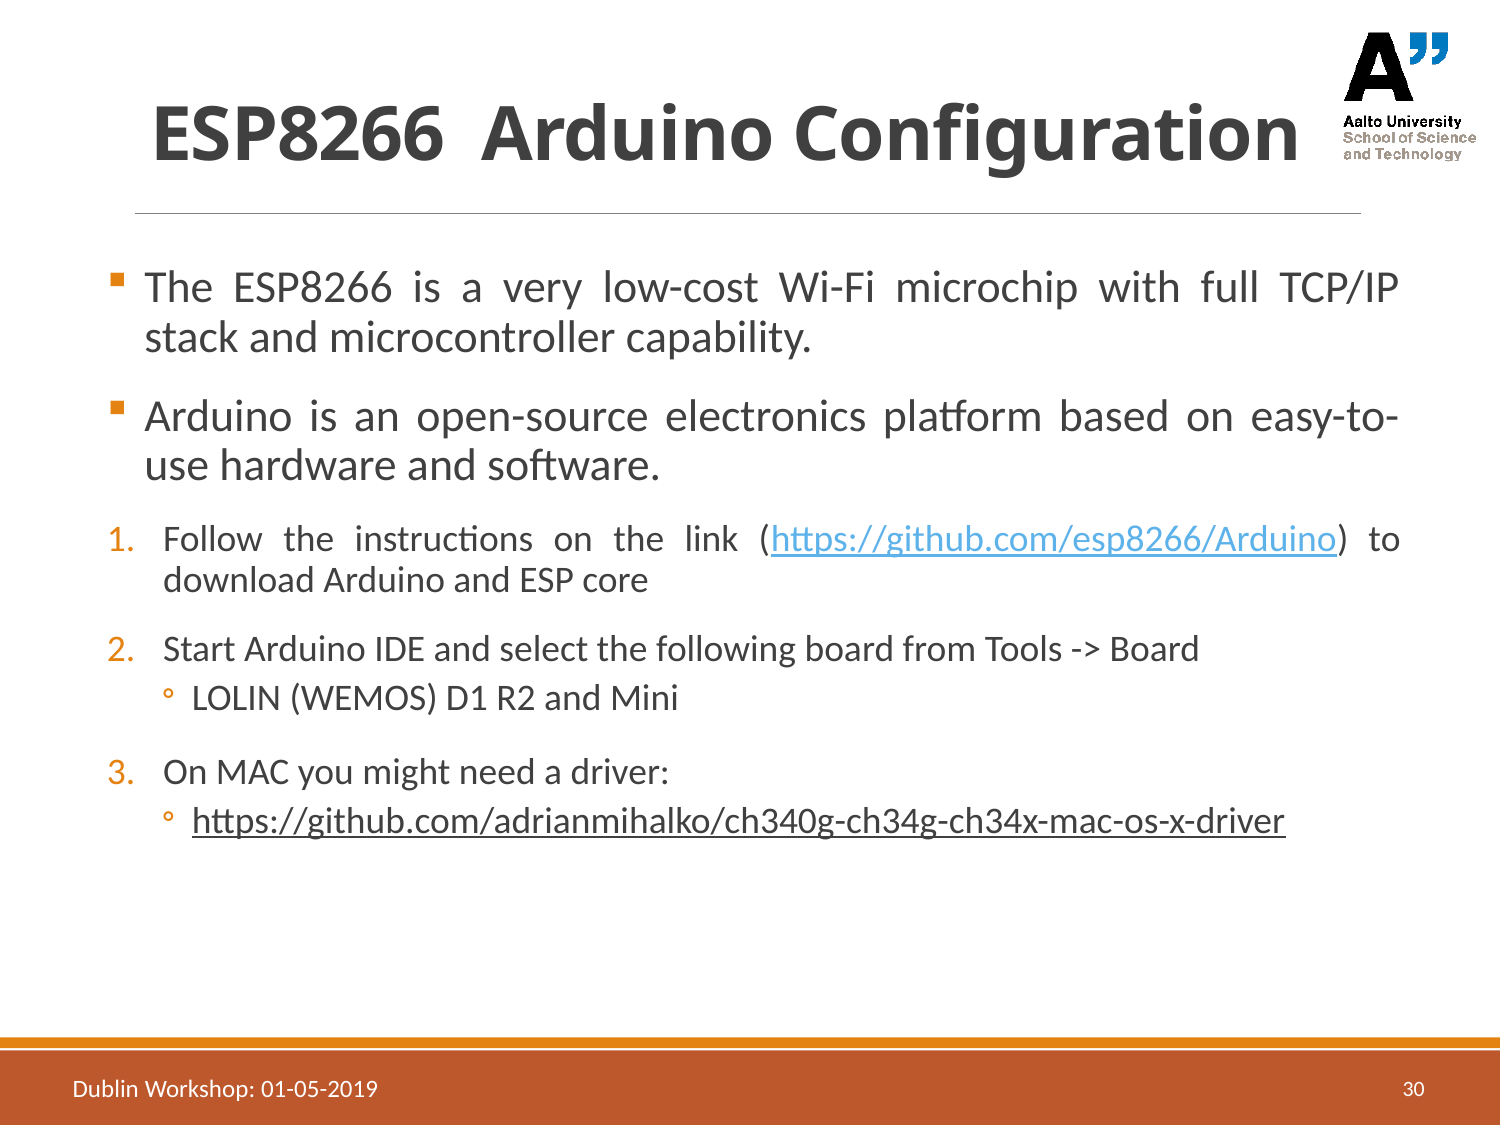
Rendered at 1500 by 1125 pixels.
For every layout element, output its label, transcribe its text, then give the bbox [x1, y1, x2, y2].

title ESP8266 Arduino Configuration [135, 28, 1373, 184]
picture [1311, 1, 1500, 186]
list The ESP8266 is a very low-cost Wi-Fi microchip with full TCP/IP stack and microcontroller capability. Arduino is an open-source electronics platform based on easy-to-use hardware and software. Follow the instructions on the link (https://github.com/esp8266/Arduino) to download Arduino and ESP core Start Arduino IDE and select the following board from Tools -> Board LOLIN (WEMOS) D1 R2 and Mini On MAC you might need a driver: https://github.com/adrianmihalko/ch340g-ch34g-ch34x-mac-os-x-driver [106, 255, 1401, 1006]
slide_number 30 [1278, 1058, 1440, 1118]
footer Dublin Workshop: 01-05-2019 [0, 1057, 452, 1118]
